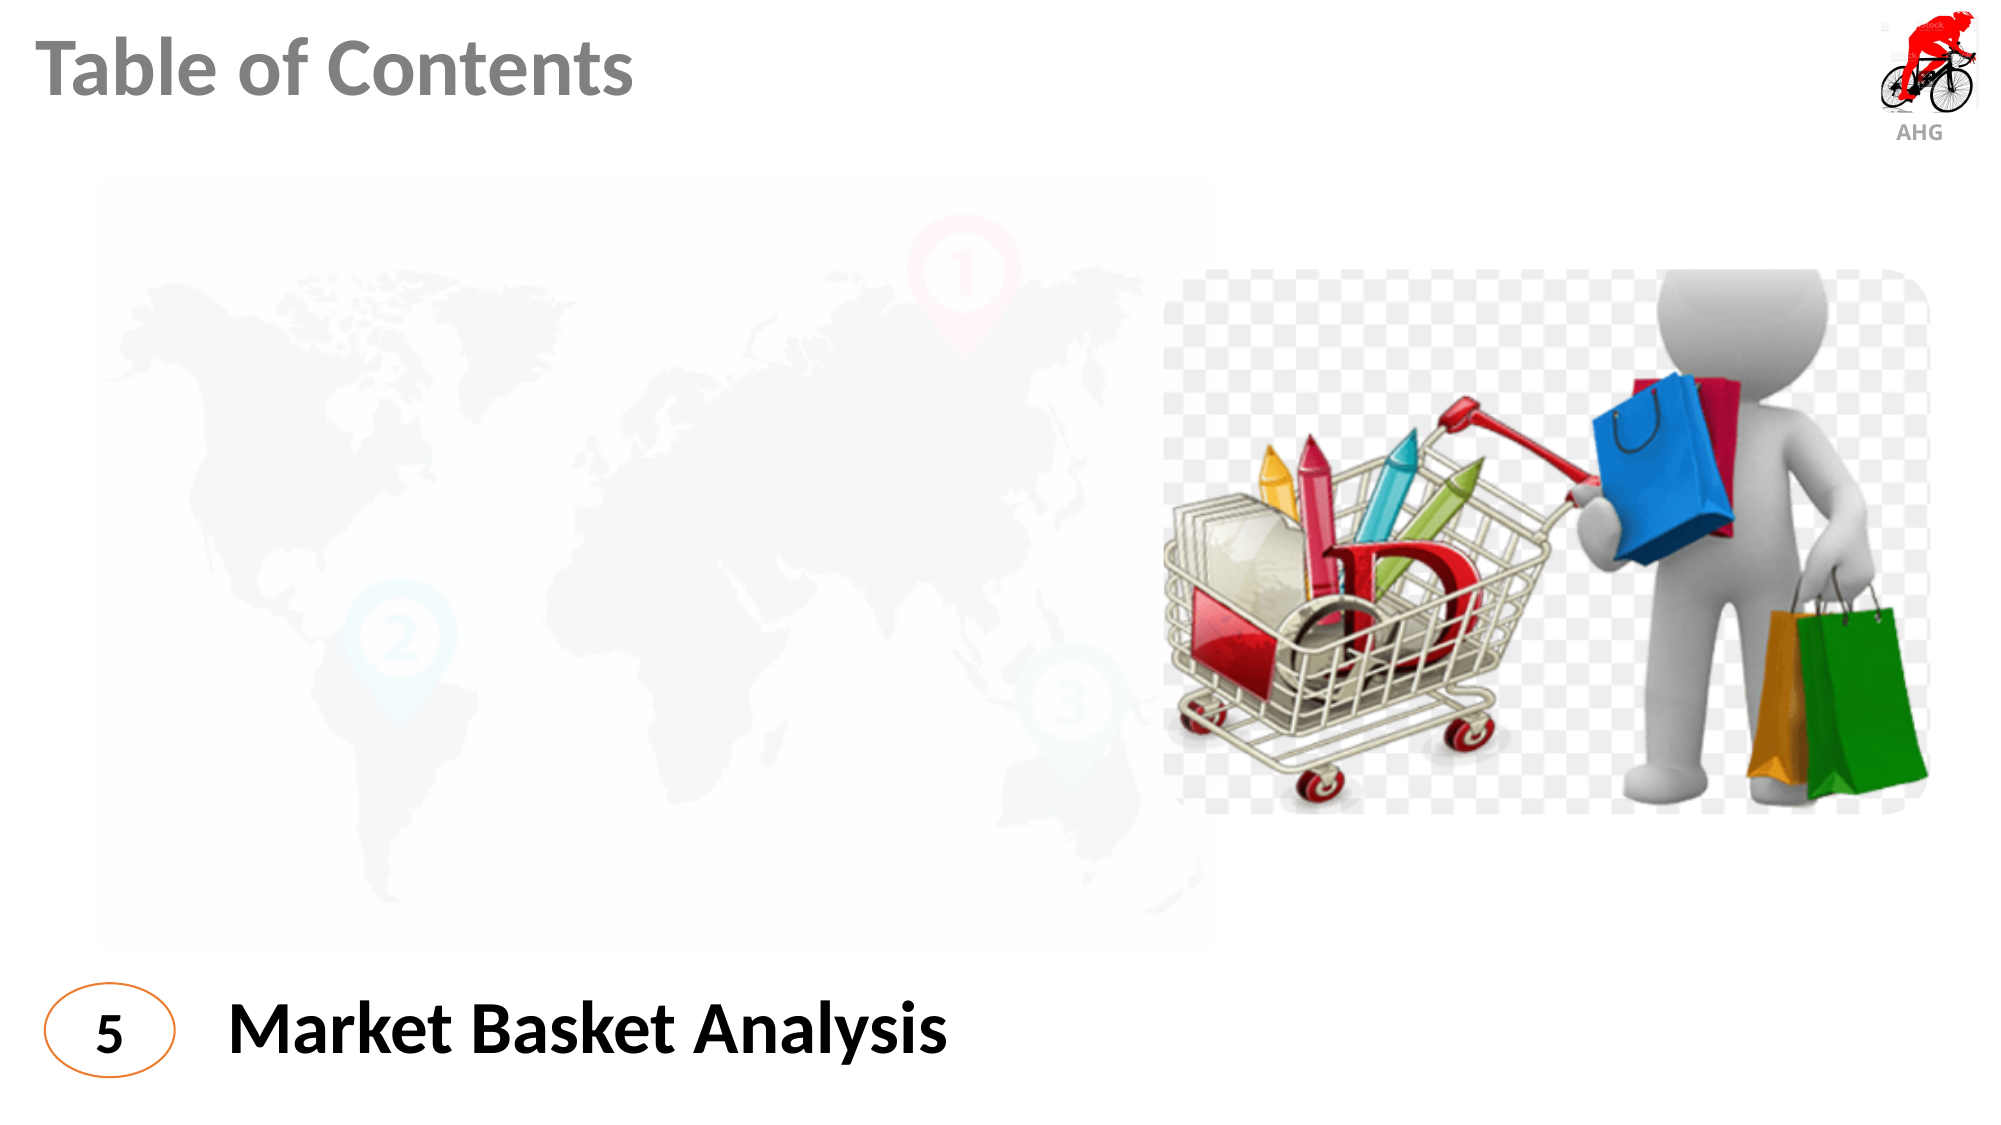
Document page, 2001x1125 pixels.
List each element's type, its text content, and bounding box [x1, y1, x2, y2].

text_box Market Basket Analysis [212, 971, 981, 1076]
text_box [1881, 11, 2000, 155]
picture [91, 168, 1931, 957]
text_box Table of Contents [20, 4, 741, 119]
text_box 5 [43, 982, 176, 1079]
